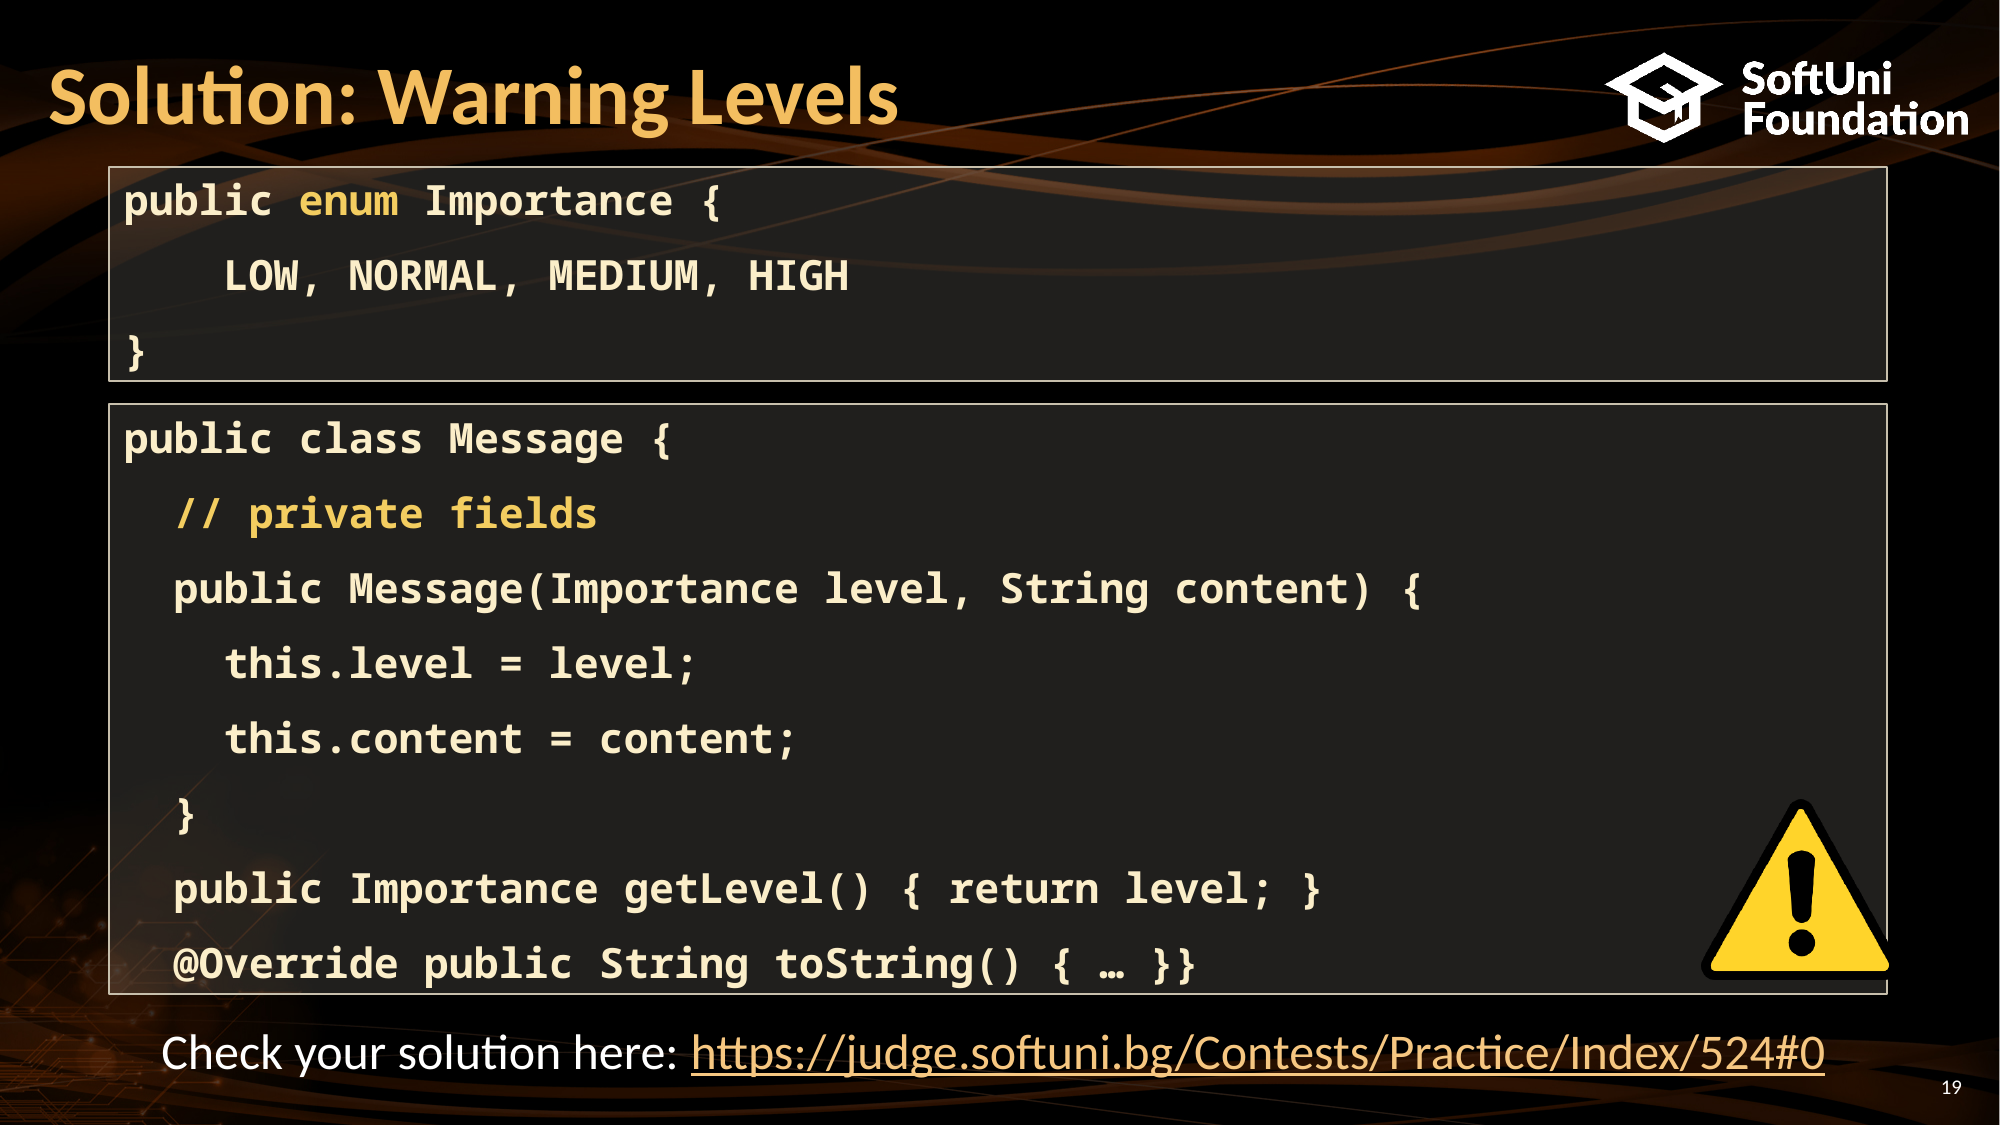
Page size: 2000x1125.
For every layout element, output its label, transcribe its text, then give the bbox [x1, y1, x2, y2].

text_box public enum Importance { LOW, NORMAL, MEDIUM, HIGH } [108, 166, 1888, 382]
picture [0, 0, 2000, 1125]
slide_number 19 [1897, 1070, 1968, 1103]
title Solution: Warning Levels [30, 6, 1602, 189]
text_box Check your solution here: https://judge.softuni.bg/Contests/Practice/Index/524#0 [124, 1011, 1863, 1087]
text_box public class Message { // private fields public Message(Importance level, String content) { this.level = level; this.content = content; } public Importance getLevel() { return level; } @Override public String toString() { … }} [108, 404, 1888, 994]
